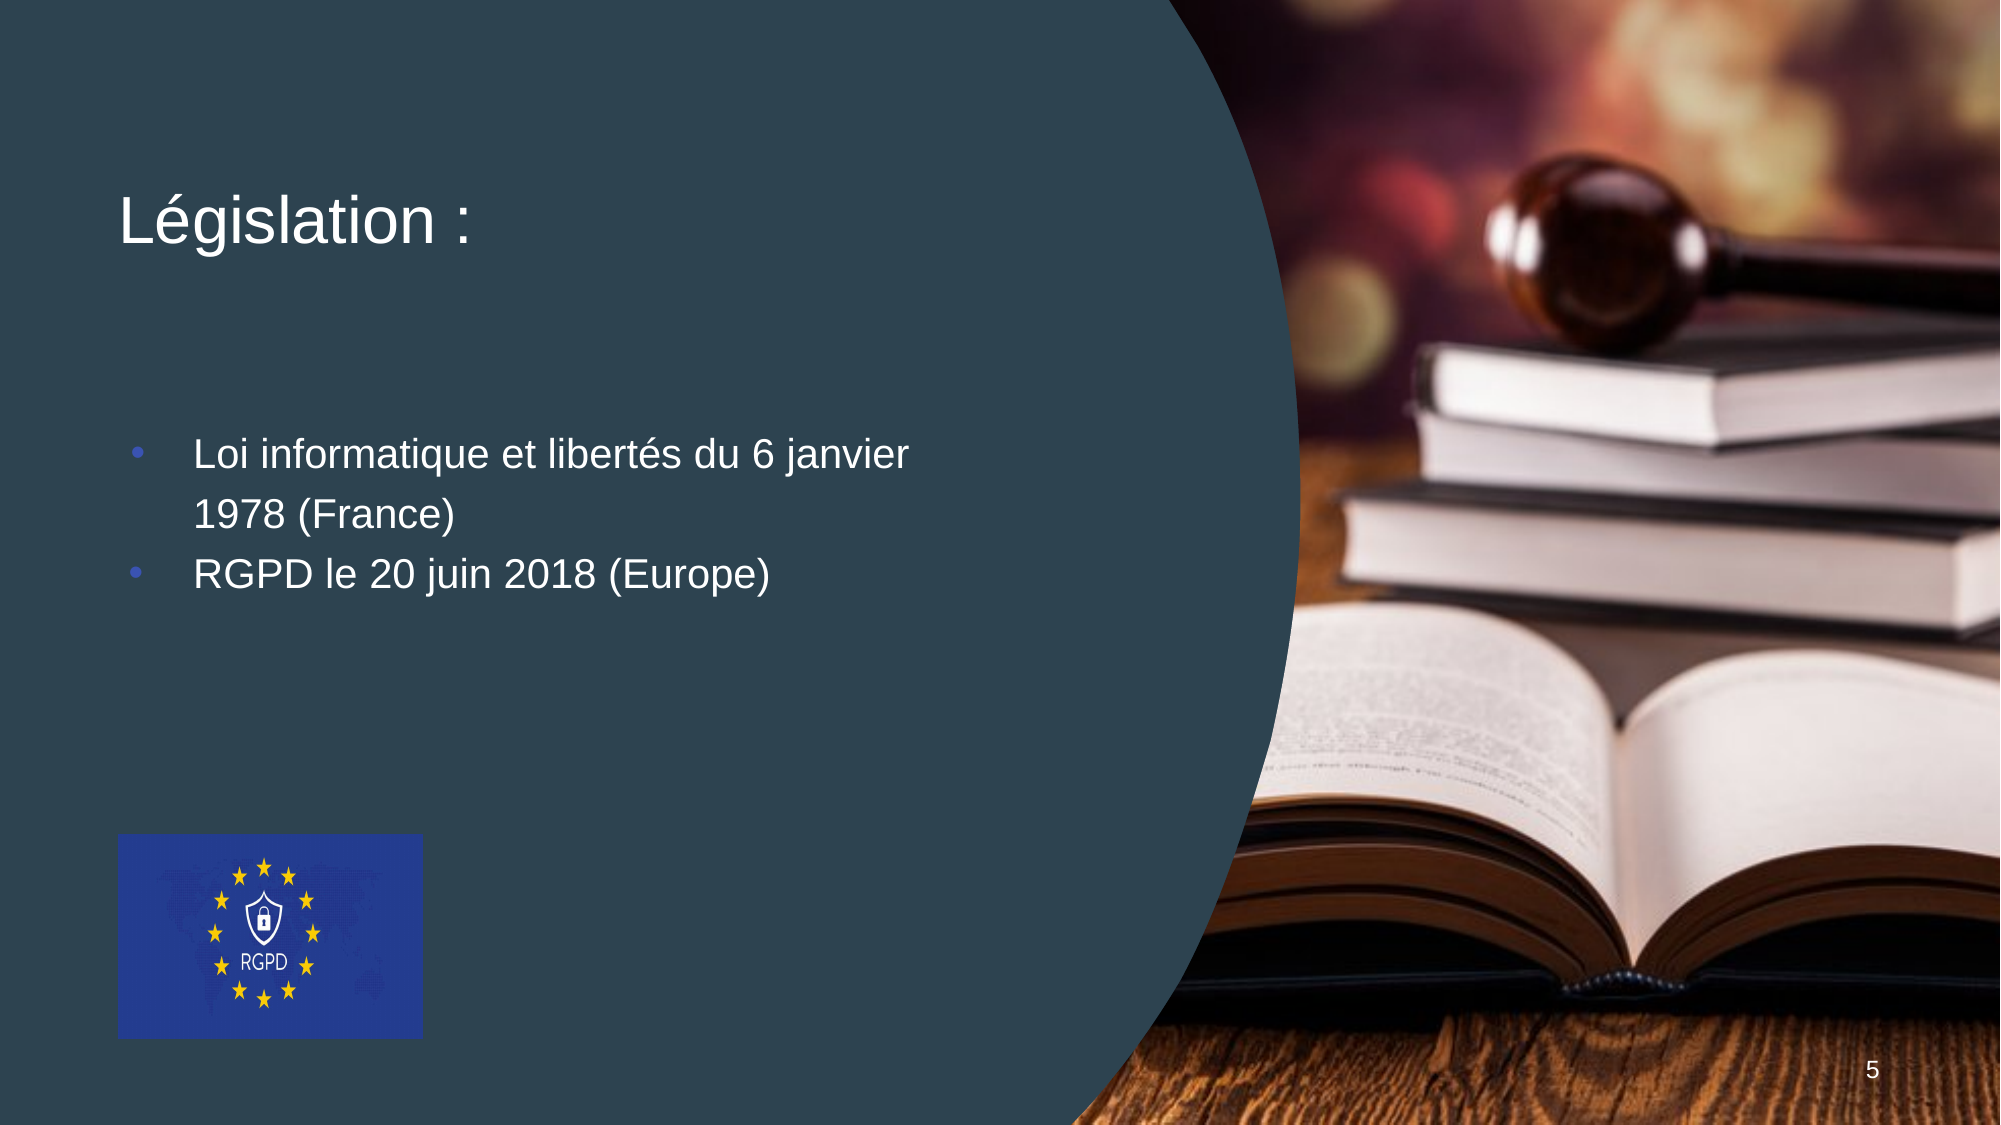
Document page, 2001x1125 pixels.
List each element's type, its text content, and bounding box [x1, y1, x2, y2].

picture [117, 833, 423, 1039]
list Loi informatique et libertés du 6 janvier 1978 (France) RGPD le 20 juin 2018 (Europe) [118, 416, 937, 945]
title Législation : [118, 101, 937, 344]
picture [1070, 0, 2000, 1125]
